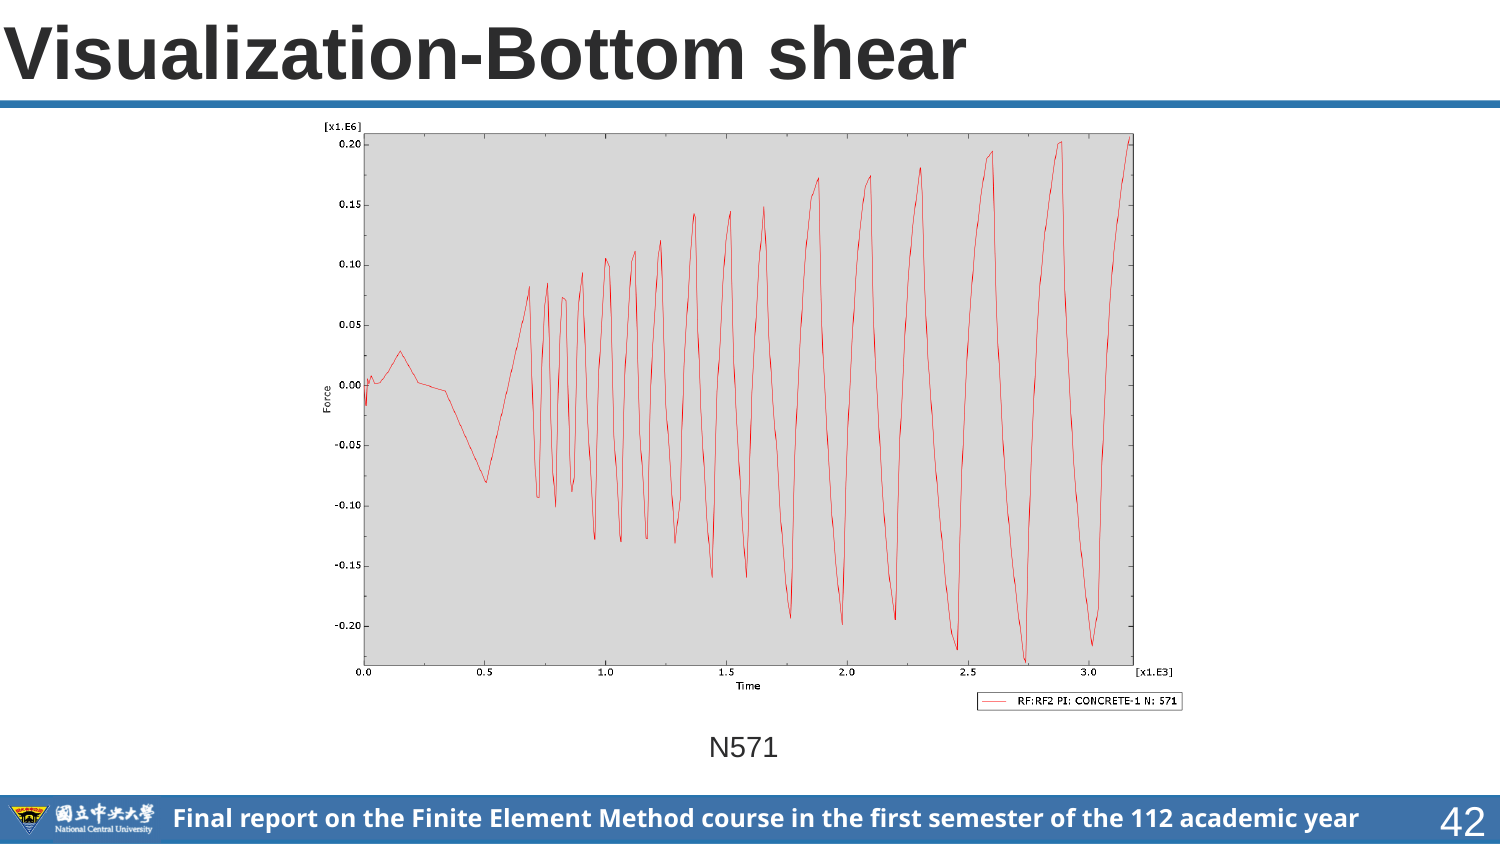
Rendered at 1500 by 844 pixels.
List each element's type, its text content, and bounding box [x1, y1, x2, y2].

picture [315, 115, 1185, 714]
title Visualization-Bottom shear [3, 13, 1284, 96]
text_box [0, 793, 1500, 844]
text_box N571 [571, 728, 916, 764]
